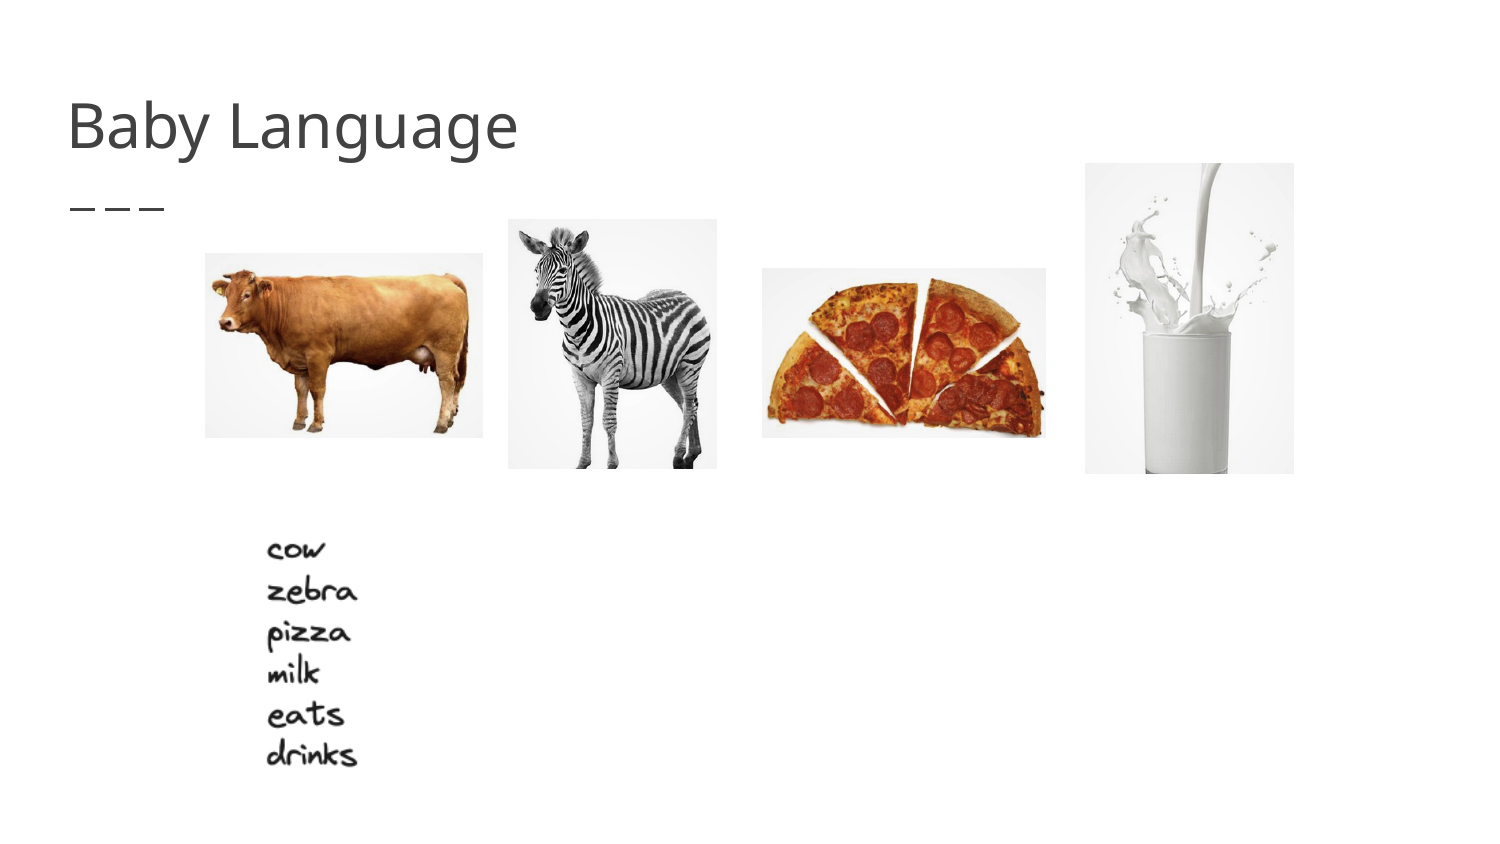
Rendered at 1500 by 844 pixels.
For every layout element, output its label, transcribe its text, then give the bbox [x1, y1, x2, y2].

title Baby Language [51, 61, 1449, 182]
picture [508, 219, 717, 469]
picture [218, 483, 401, 804]
picture [204, 253, 483, 438]
picture [762, 268, 1046, 438]
picture [1085, 163, 1294, 475]
